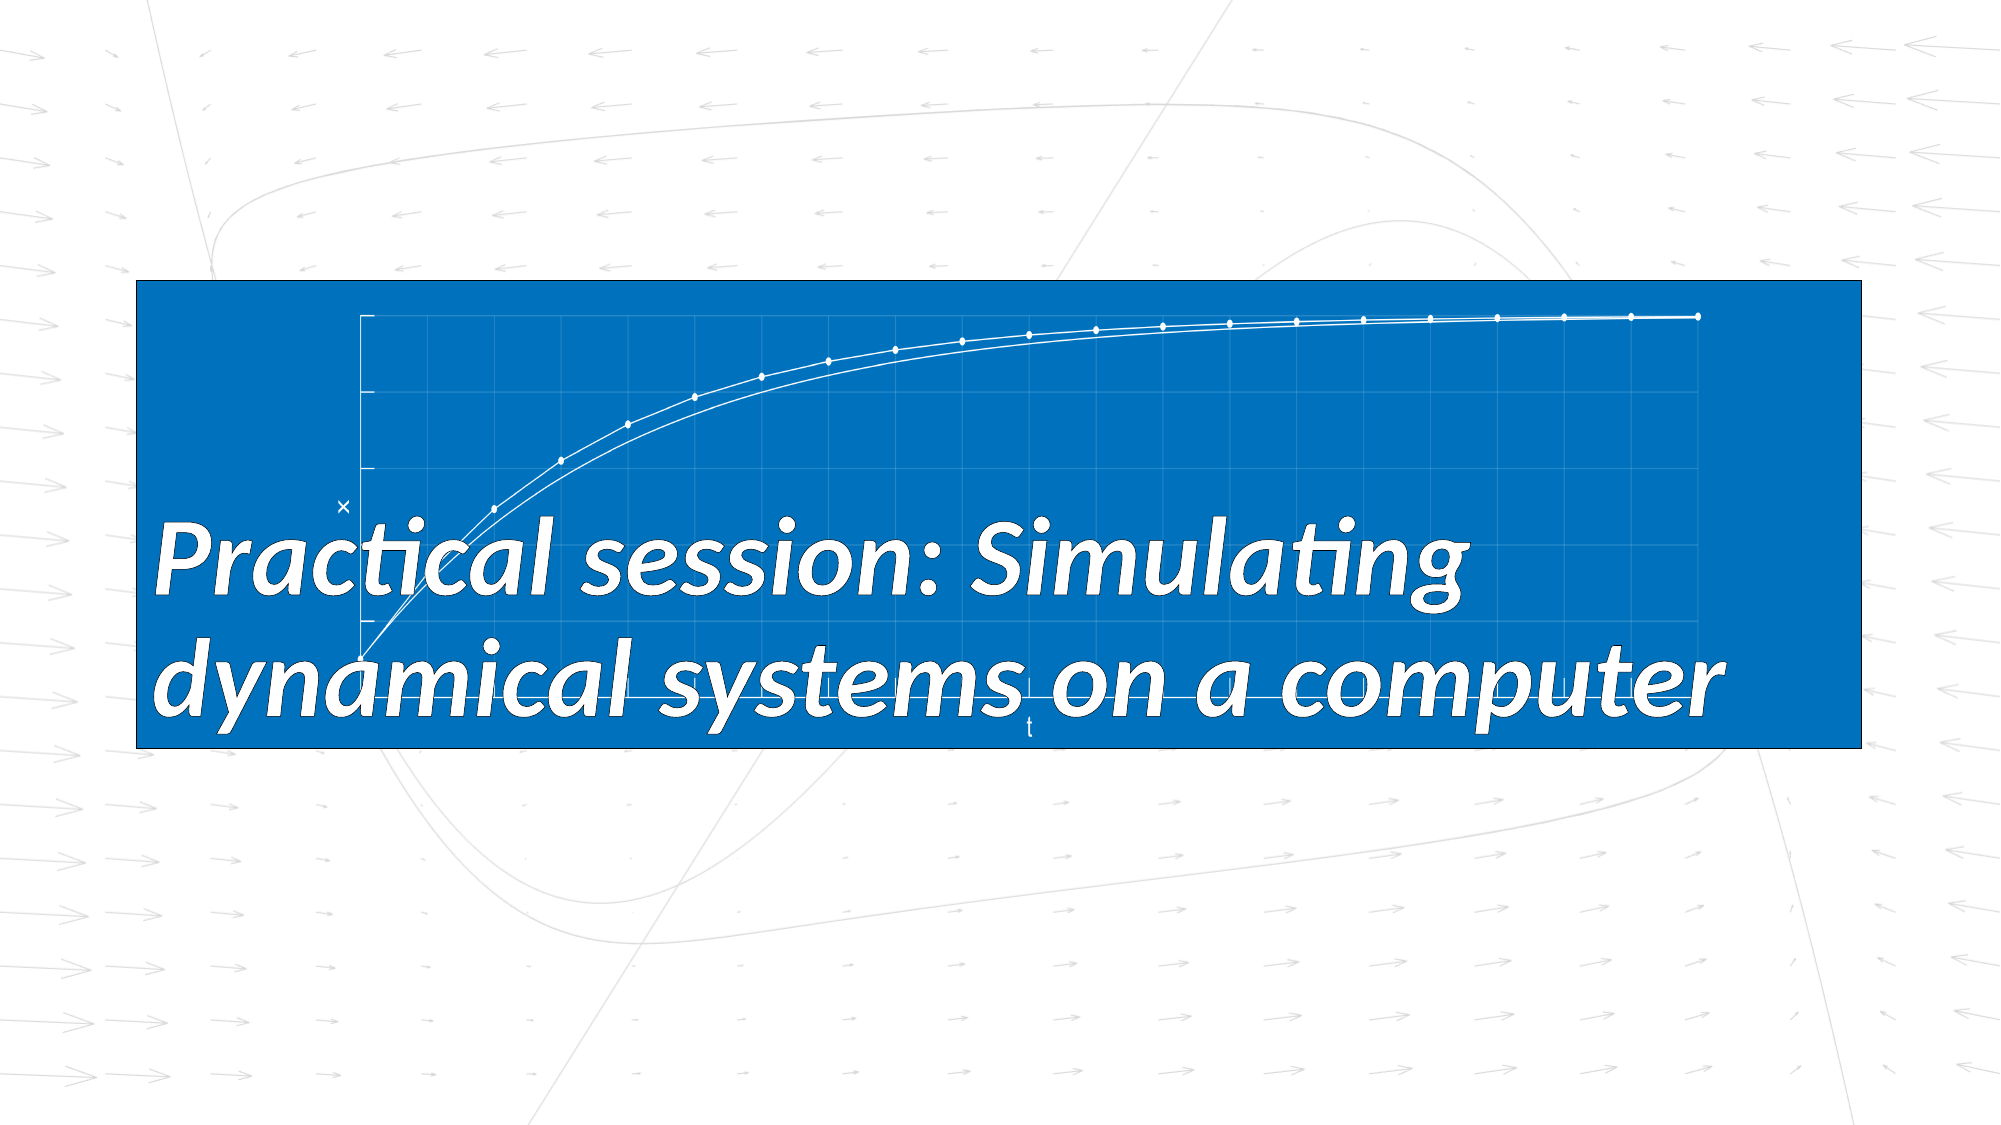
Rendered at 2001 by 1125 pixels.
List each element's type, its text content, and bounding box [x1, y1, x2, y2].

title Practical session: Simulating dynamical systems on a computer [136, 280, 1862, 749]
